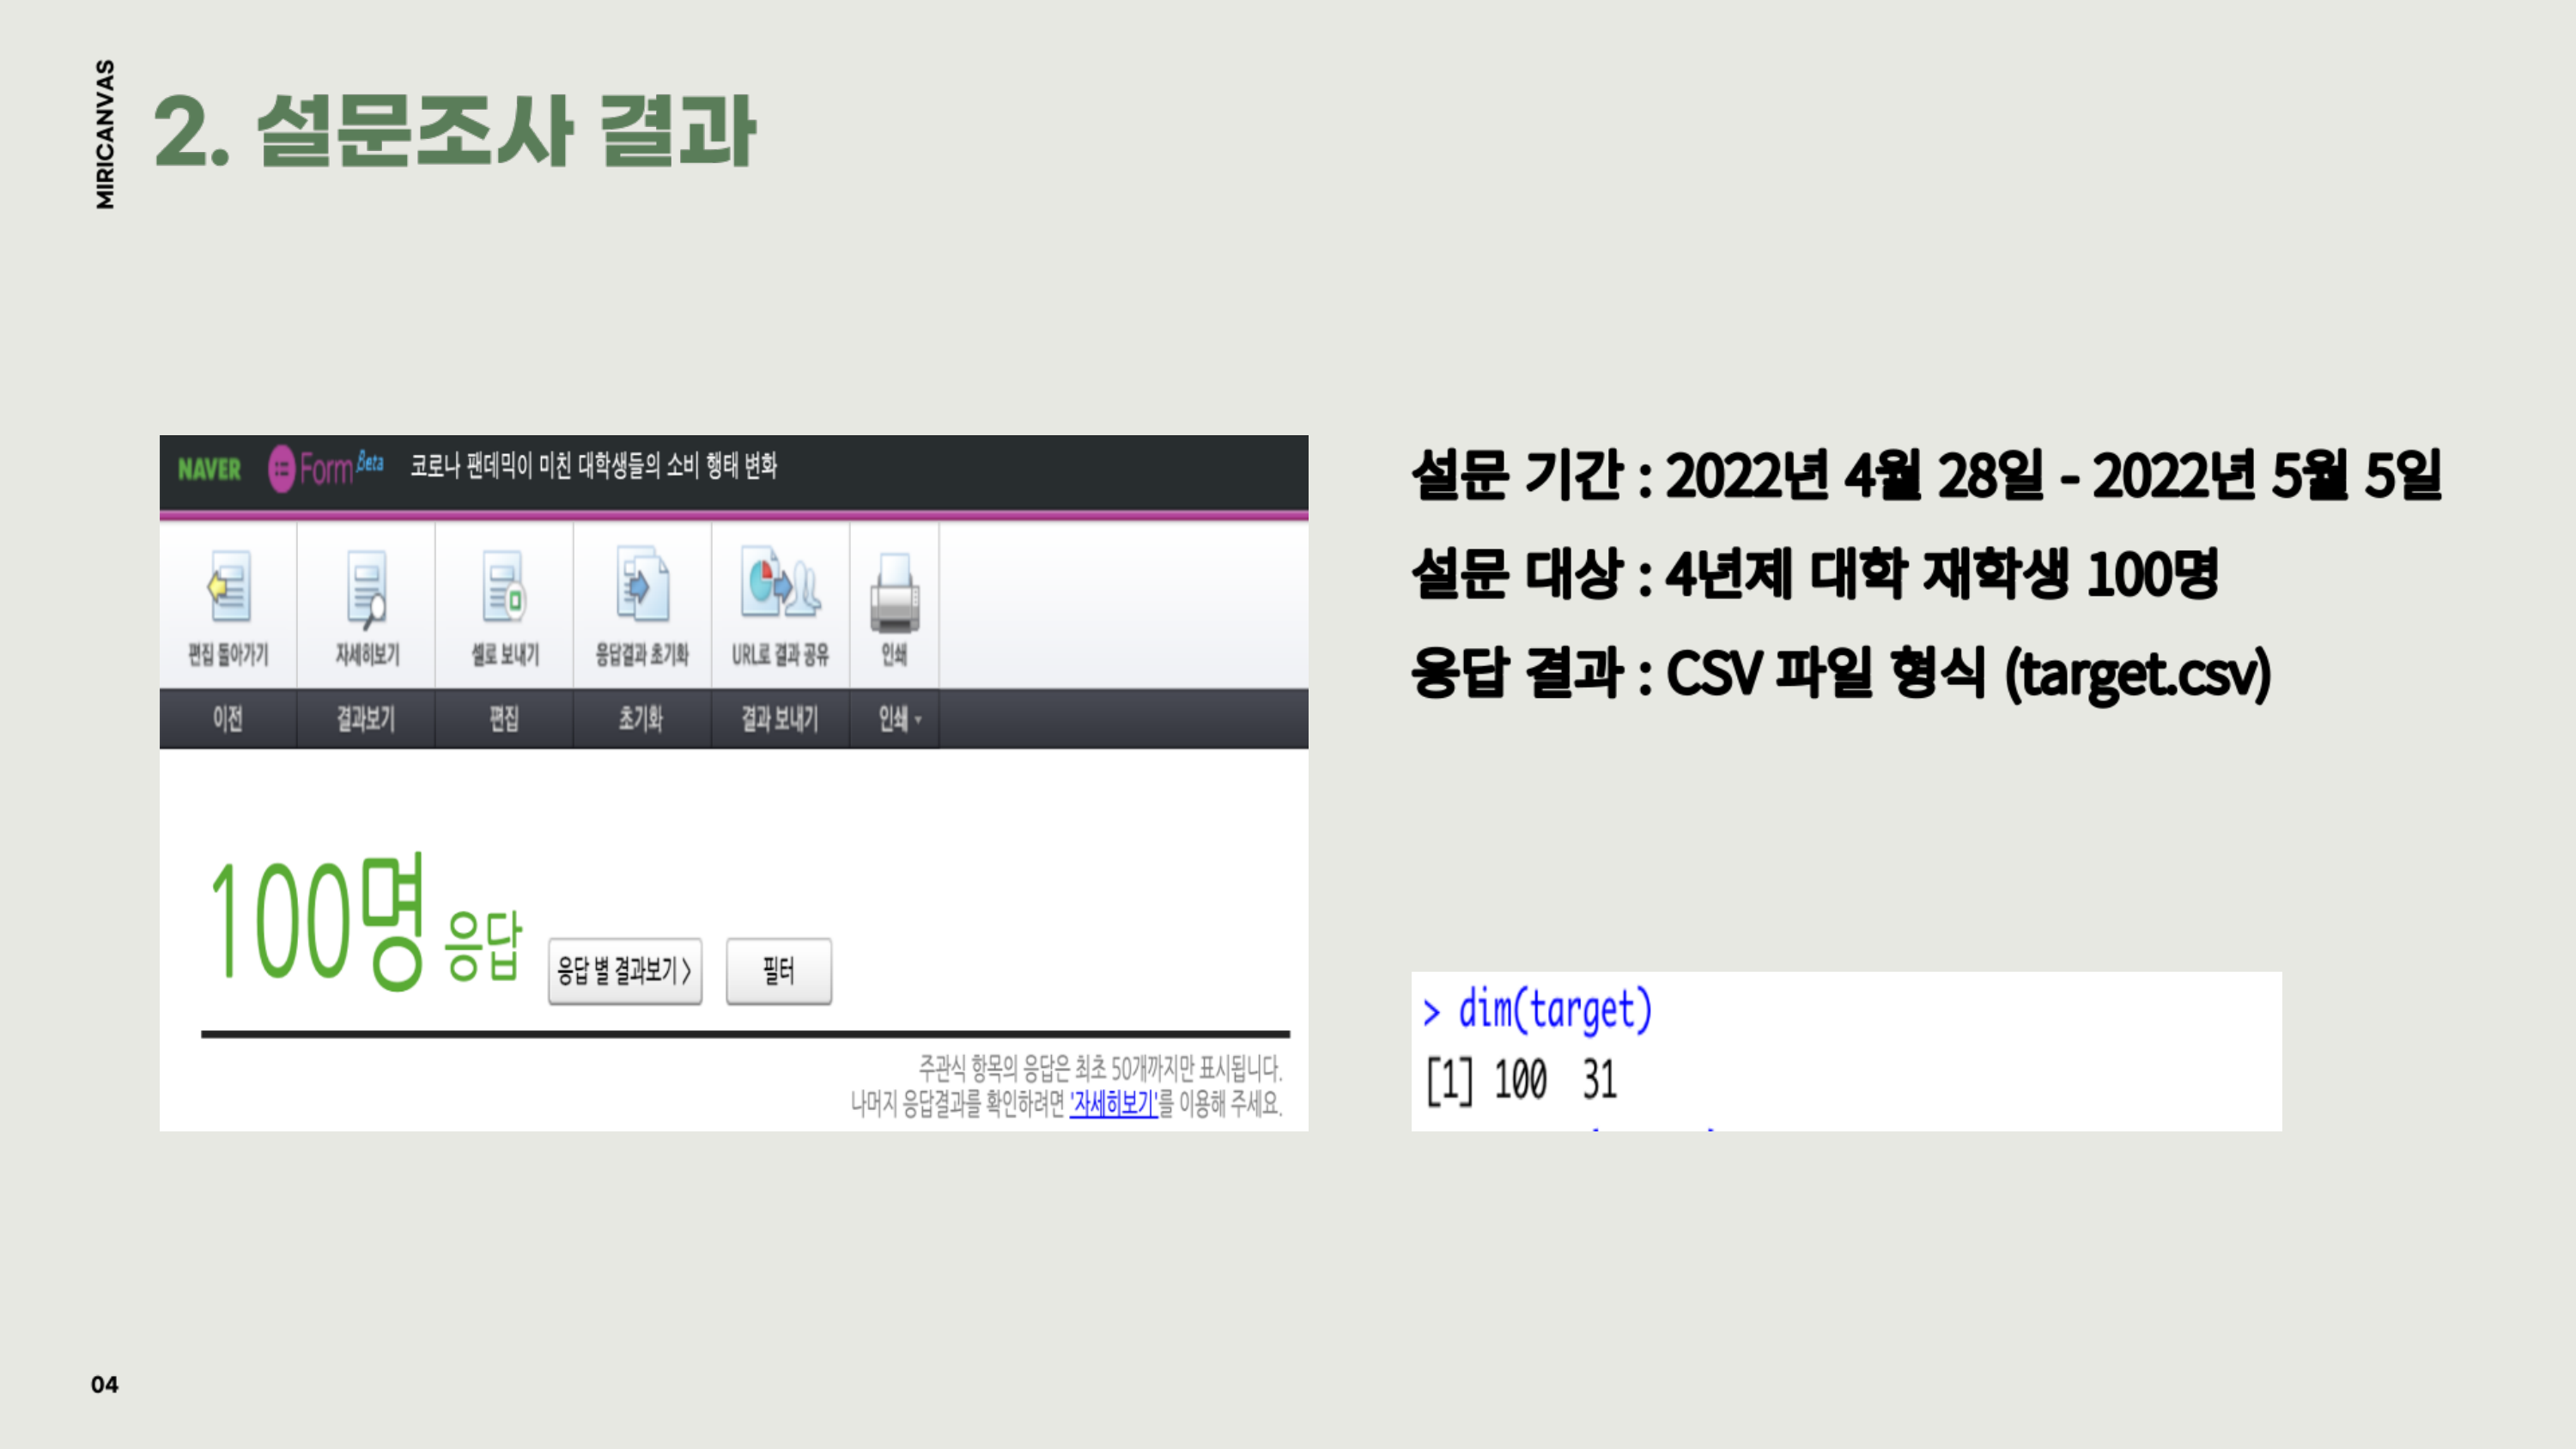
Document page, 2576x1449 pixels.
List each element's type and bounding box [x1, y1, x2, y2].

text_box [1412, 972, 2282, 1131]
picture [88, 1368, 129, 1403]
picture [1390, 414, 2505, 771]
text_box [159, 435, 1309, 1131]
picture [0, 55, 797, 272]
